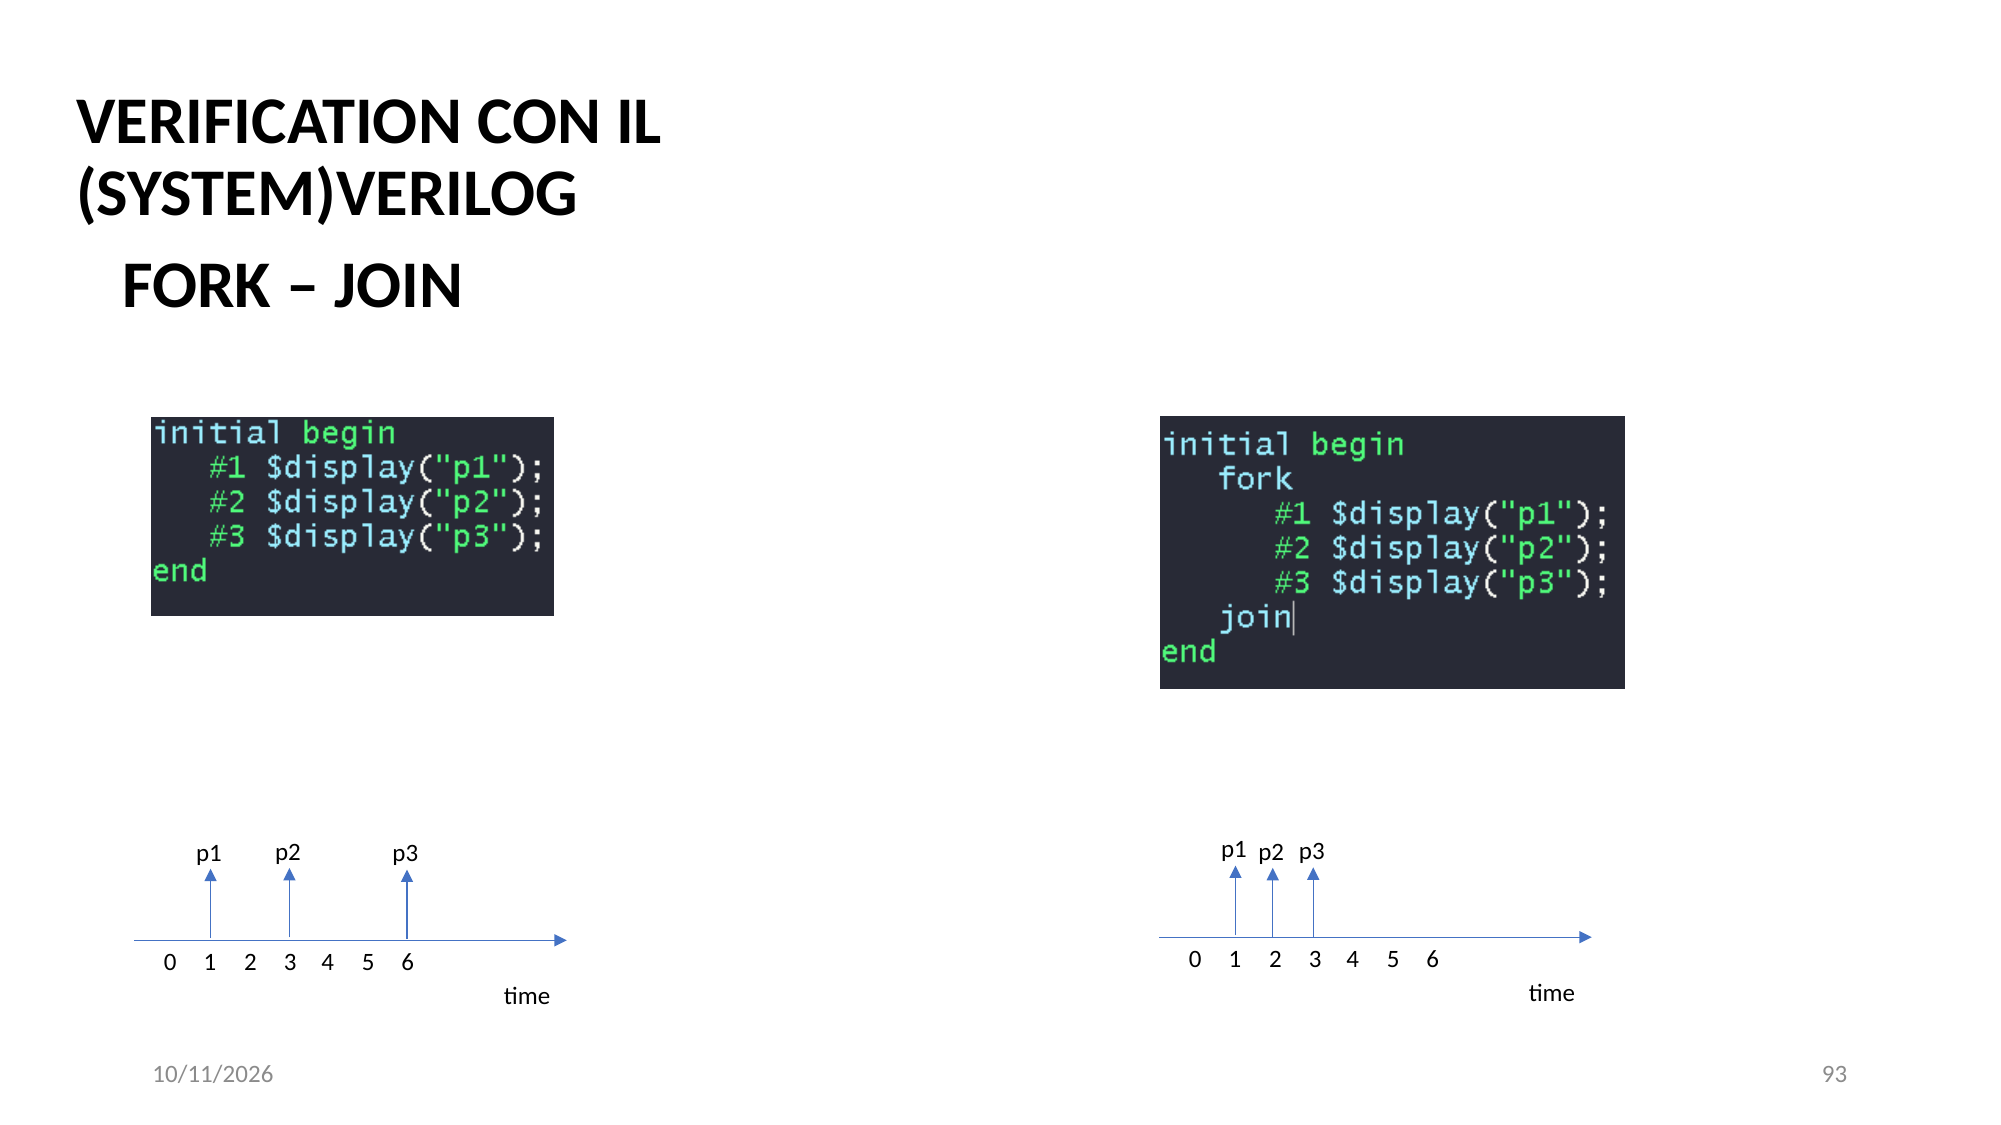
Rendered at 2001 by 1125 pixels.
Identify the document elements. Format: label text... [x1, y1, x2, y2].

text_box time [489, 971, 566, 1017]
text_box 3 [1294, 938, 1331, 981]
text_box 5 [347, 941, 386, 984]
text_box Verification con il (System)Verilog [61, 78, 1147, 175]
text_box 4 [1331, 938, 1372, 981]
text_box p2 [260, 828, 316, 873]
text_box p3 [1284, 827, 1340, 873]
text_box p3 [377, 829, 434, 875]
text_box 2 [229, 941, 268, 984]
text_box 1 [188, 941, 229, 984]
text_box p2 [1243, 828, 1284, 873]
text_box 6 [1411, 938, 1455, 981]
text_box 5 [1372, 938, 1411, 981]
text_box time [1514, 968, 1591, 1014]
slide_number 93 [1412, 1042, 1863, 1103]
text_box 6 [386, 941, 430, 984]
picture [151, 417, 554, 616]
text_box 3 [268, 941, 306, 984]
picture [1160, 416, 1625, 689]
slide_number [137, 1042, 588, 1103]
text_box 0 [1174, 938, 1213, 981]
text_box 4 [306, 941, 347, 984]
text_box 2 [1254, 938, 1294, 981]
title FORK – JOIN [107, 176, 1833, 395]
text_box 1 [1213, 938, 1254, 981]
text_box p1 [1206, 825, 1263, 871]
text_box p1 [181, 828, 238, 874]
text_box 0 [149, 941, 188, 984]
